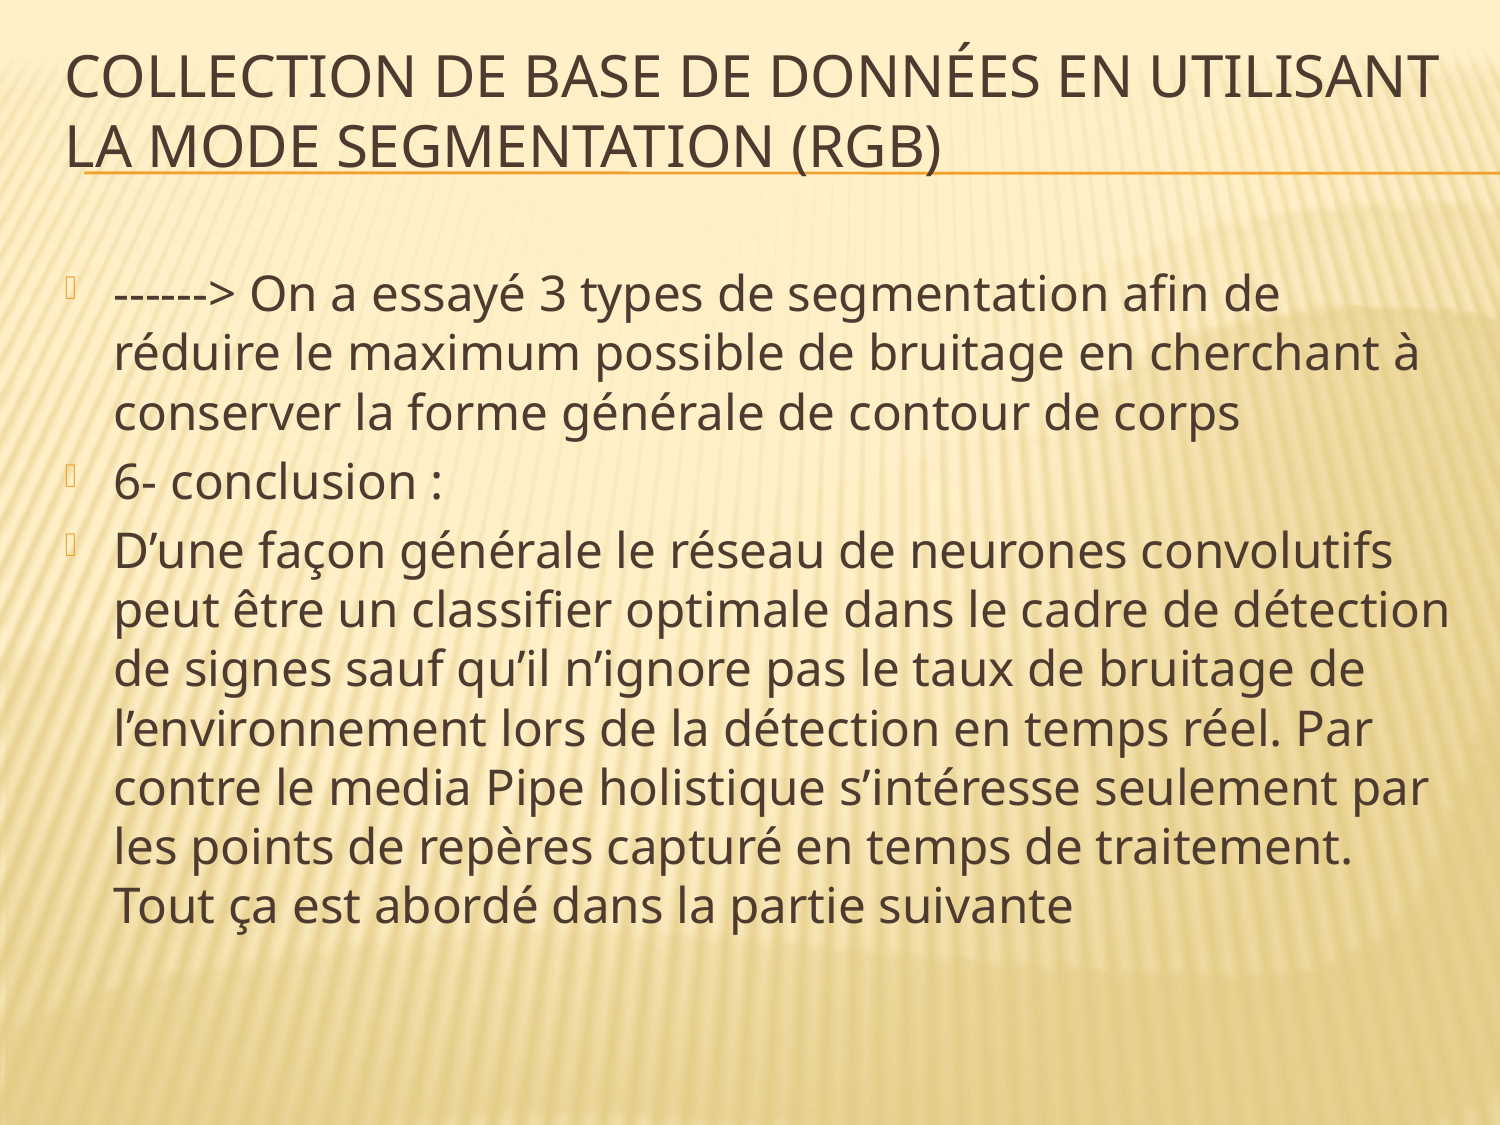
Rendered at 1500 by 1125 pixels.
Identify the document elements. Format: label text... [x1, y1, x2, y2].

title Collection de base de données en utilisant la mode segmentation (RGB) [50, 75, 1475, 213]
list ------> On a essayé 3 types de segmentation afin de réduire le maximum possible de bruitage en cherchant à conserver la forme générale de contour de corps 6- conclusion : D’une façon générale le réseau de neurones convolutifs peut être un classifier optimale dans le cadre de détection de signes sauf qu’il n’ignore pas le taux de bruitage de l’environnement lors de la détection en temps réel. Par contre le media Pipe holistique s’intéresse seulement par les points de repères capturé en temps de traitement. Tout ça est abordé dans la partie suivante [50, 254, 1475, 998]
